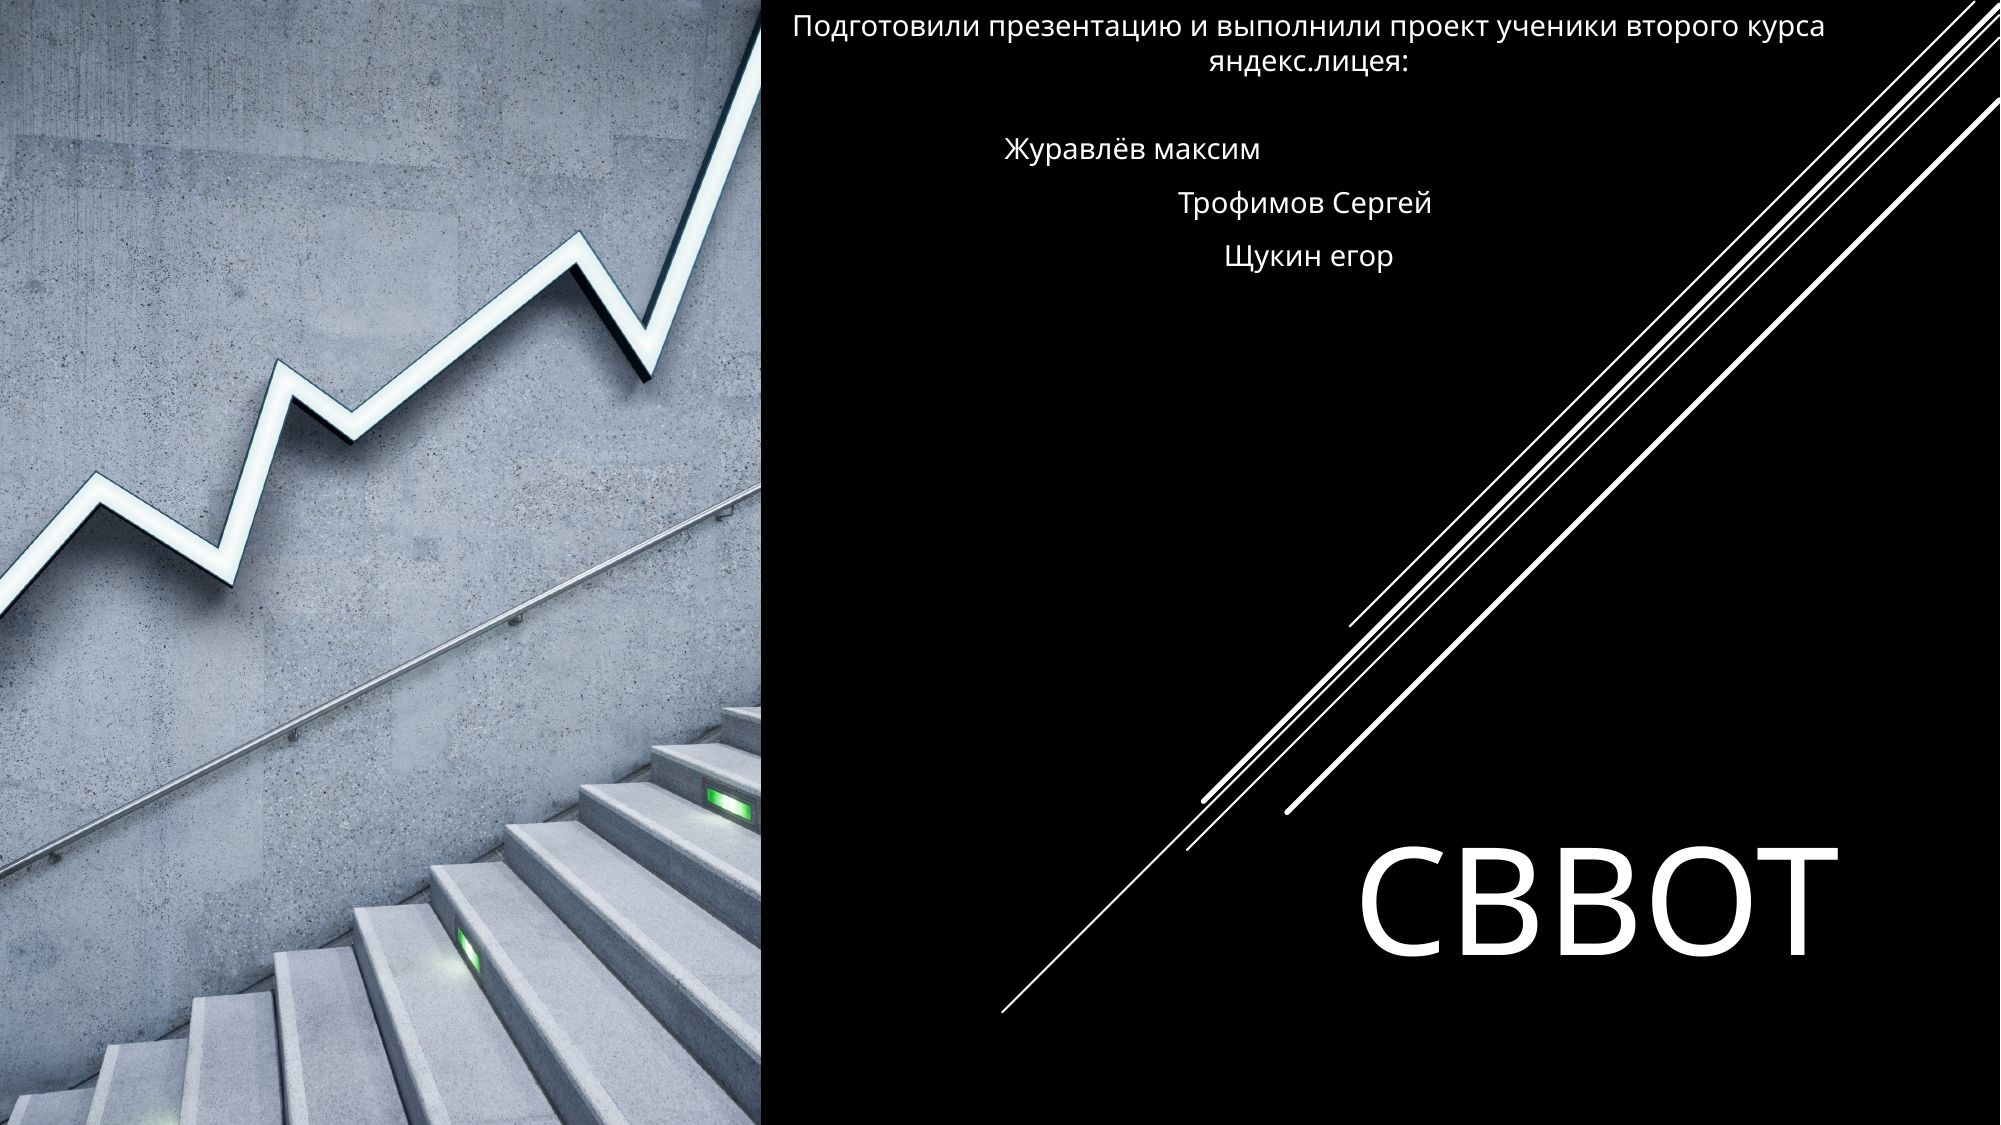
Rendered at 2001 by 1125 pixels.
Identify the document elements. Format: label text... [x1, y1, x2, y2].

title CBBot [1338, 793, 1926, 994]
subtitle Подготовили презентацию и выполнили проект ученики второго курса яндекс.лицея: Журавлёв максим Трофимов Сергей Щукин егор [761, 0, 1858, 332]
picture [0, 0, 761, 1125]
